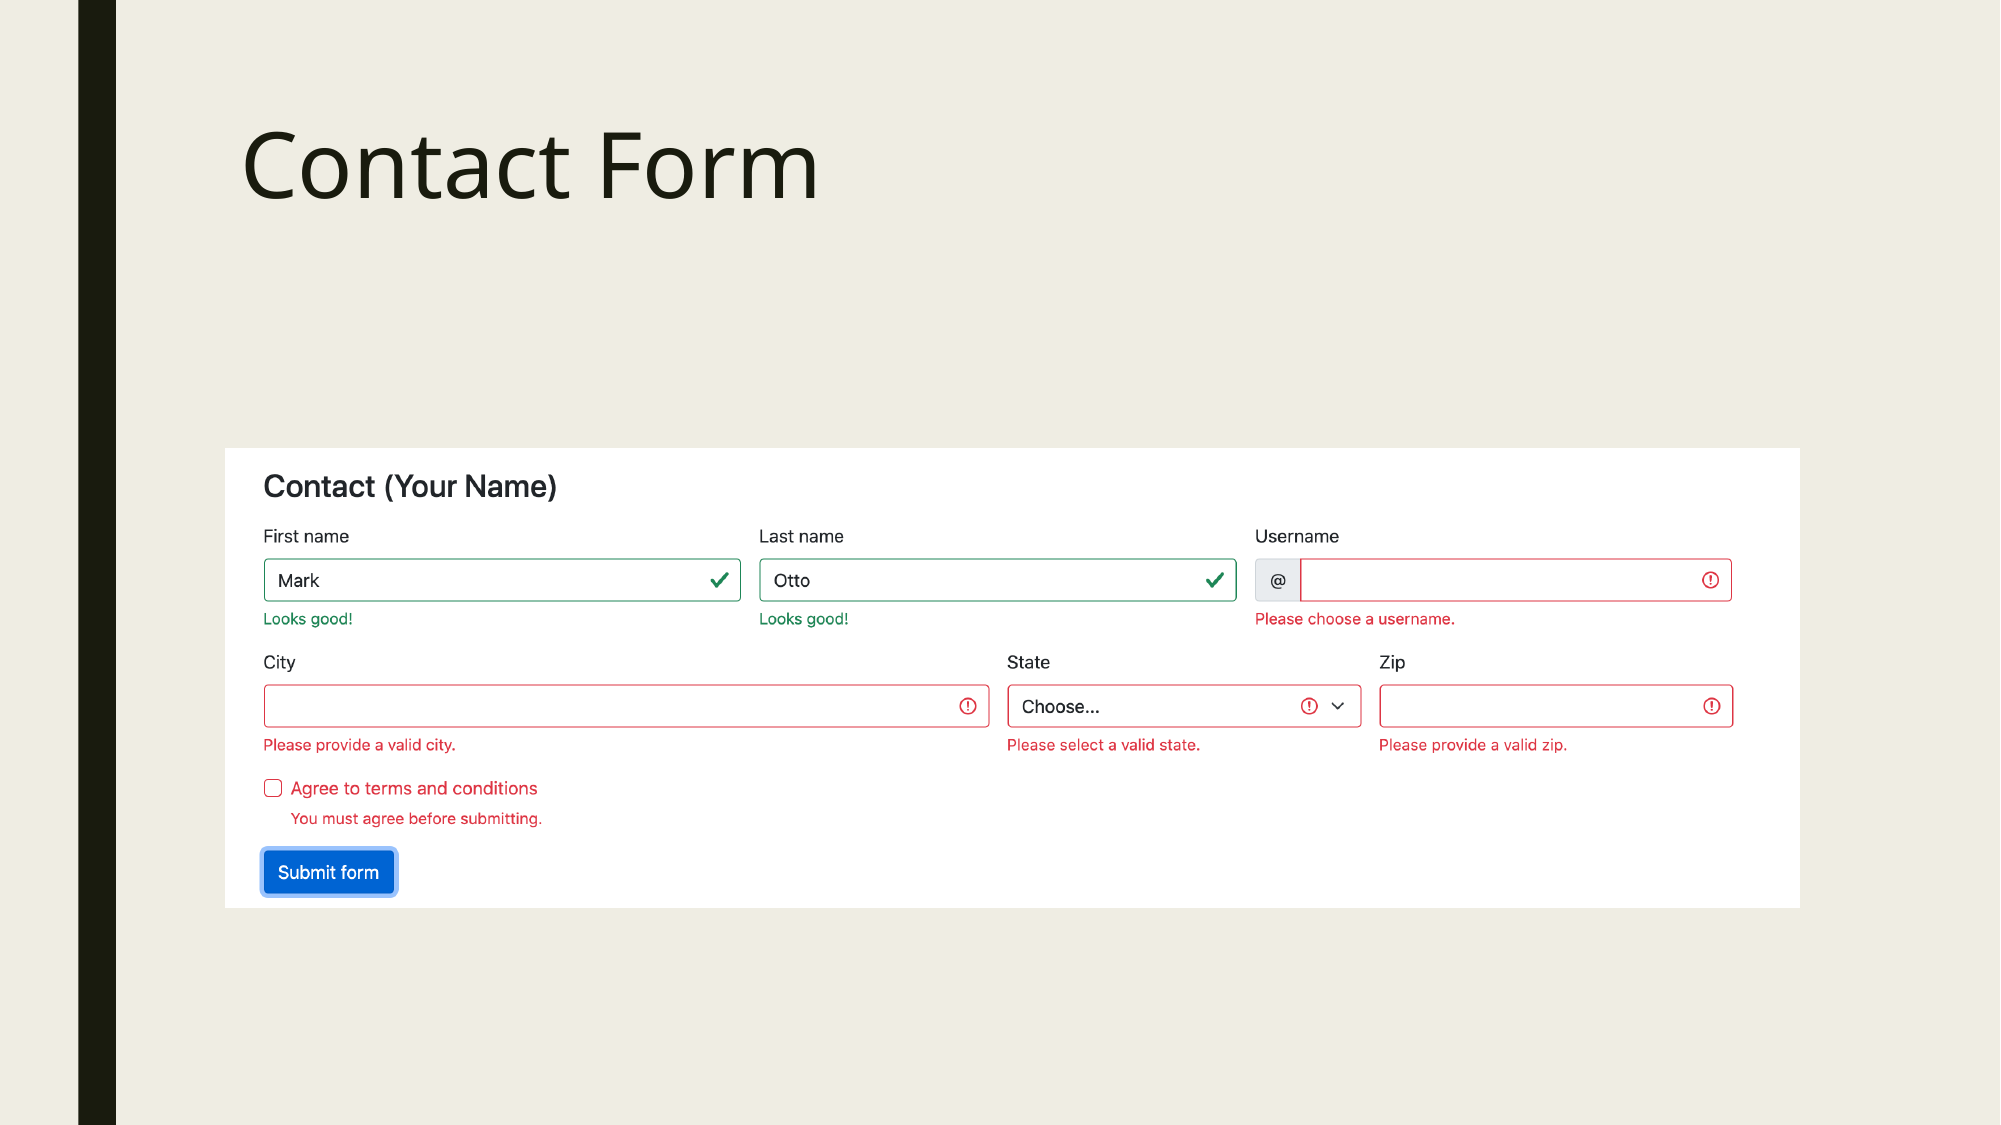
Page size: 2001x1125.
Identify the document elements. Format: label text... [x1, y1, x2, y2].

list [224, 448, 1800, 909]
title Contact Form [225, 112, 1800, 233]
